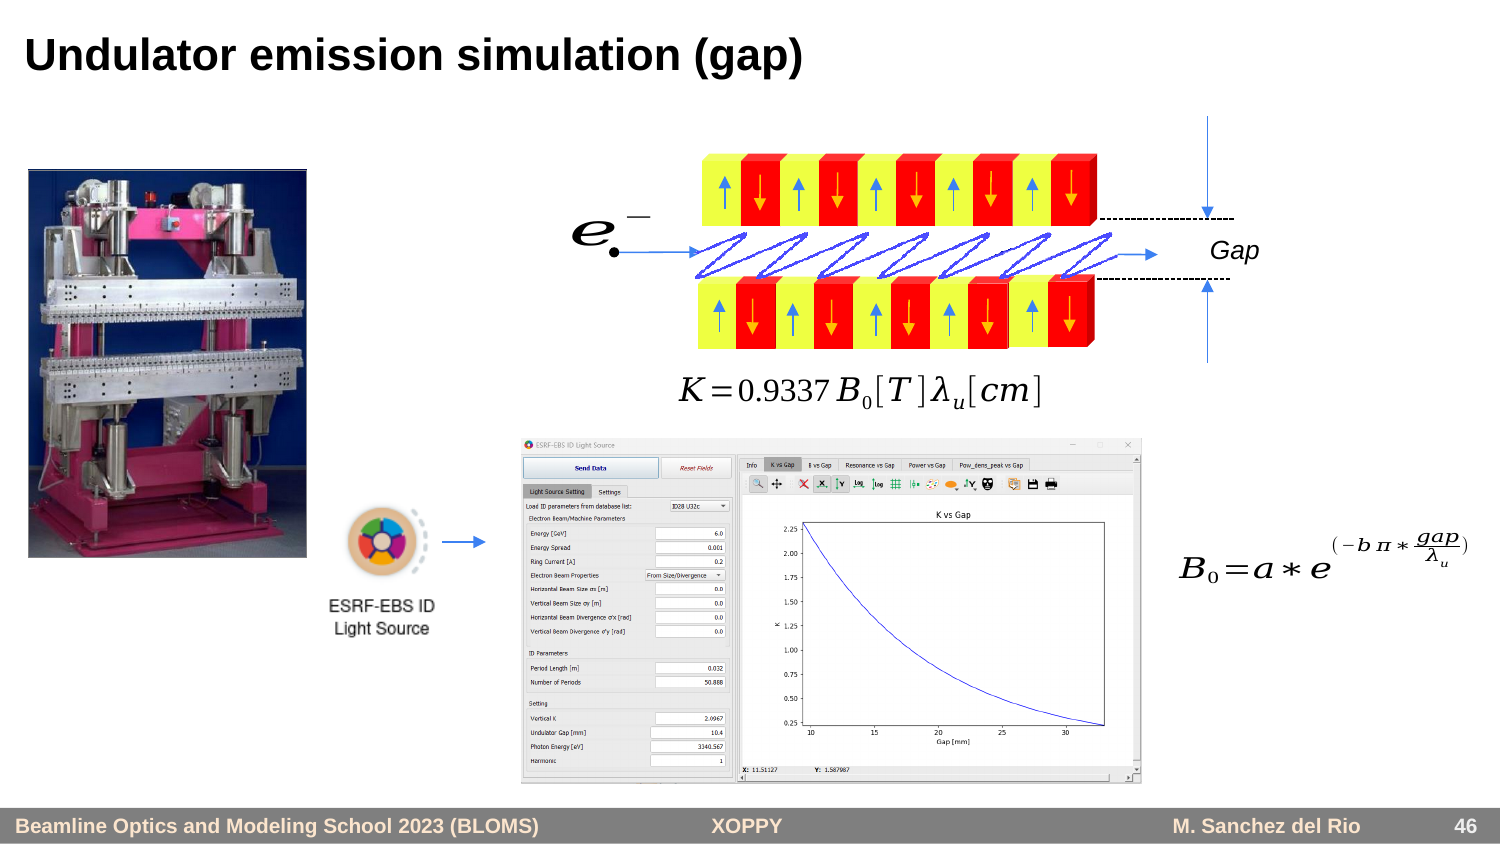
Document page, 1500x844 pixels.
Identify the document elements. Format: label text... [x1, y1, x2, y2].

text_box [1201, 286, 1207, 293]
title Undulator emission simulation (gap) [9, 10, 1493, 106]
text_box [701, 153, 1098, 227]
picture [320, 500, 439, 647]
text_box Gap [1195, 226, 1275, 273]
text_box [607, 245, 622, 260]
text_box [1201, 206, 1207, 216]
picture [521, 438, 1142, 785]
picture [28, 169, 307, 558]
slide_number 46 [1379, 805, 1493, 844]
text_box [1208, 206, 1212, 217]
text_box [697, 287, 1095, 350]
picture [693, 231, 1119, 279]
